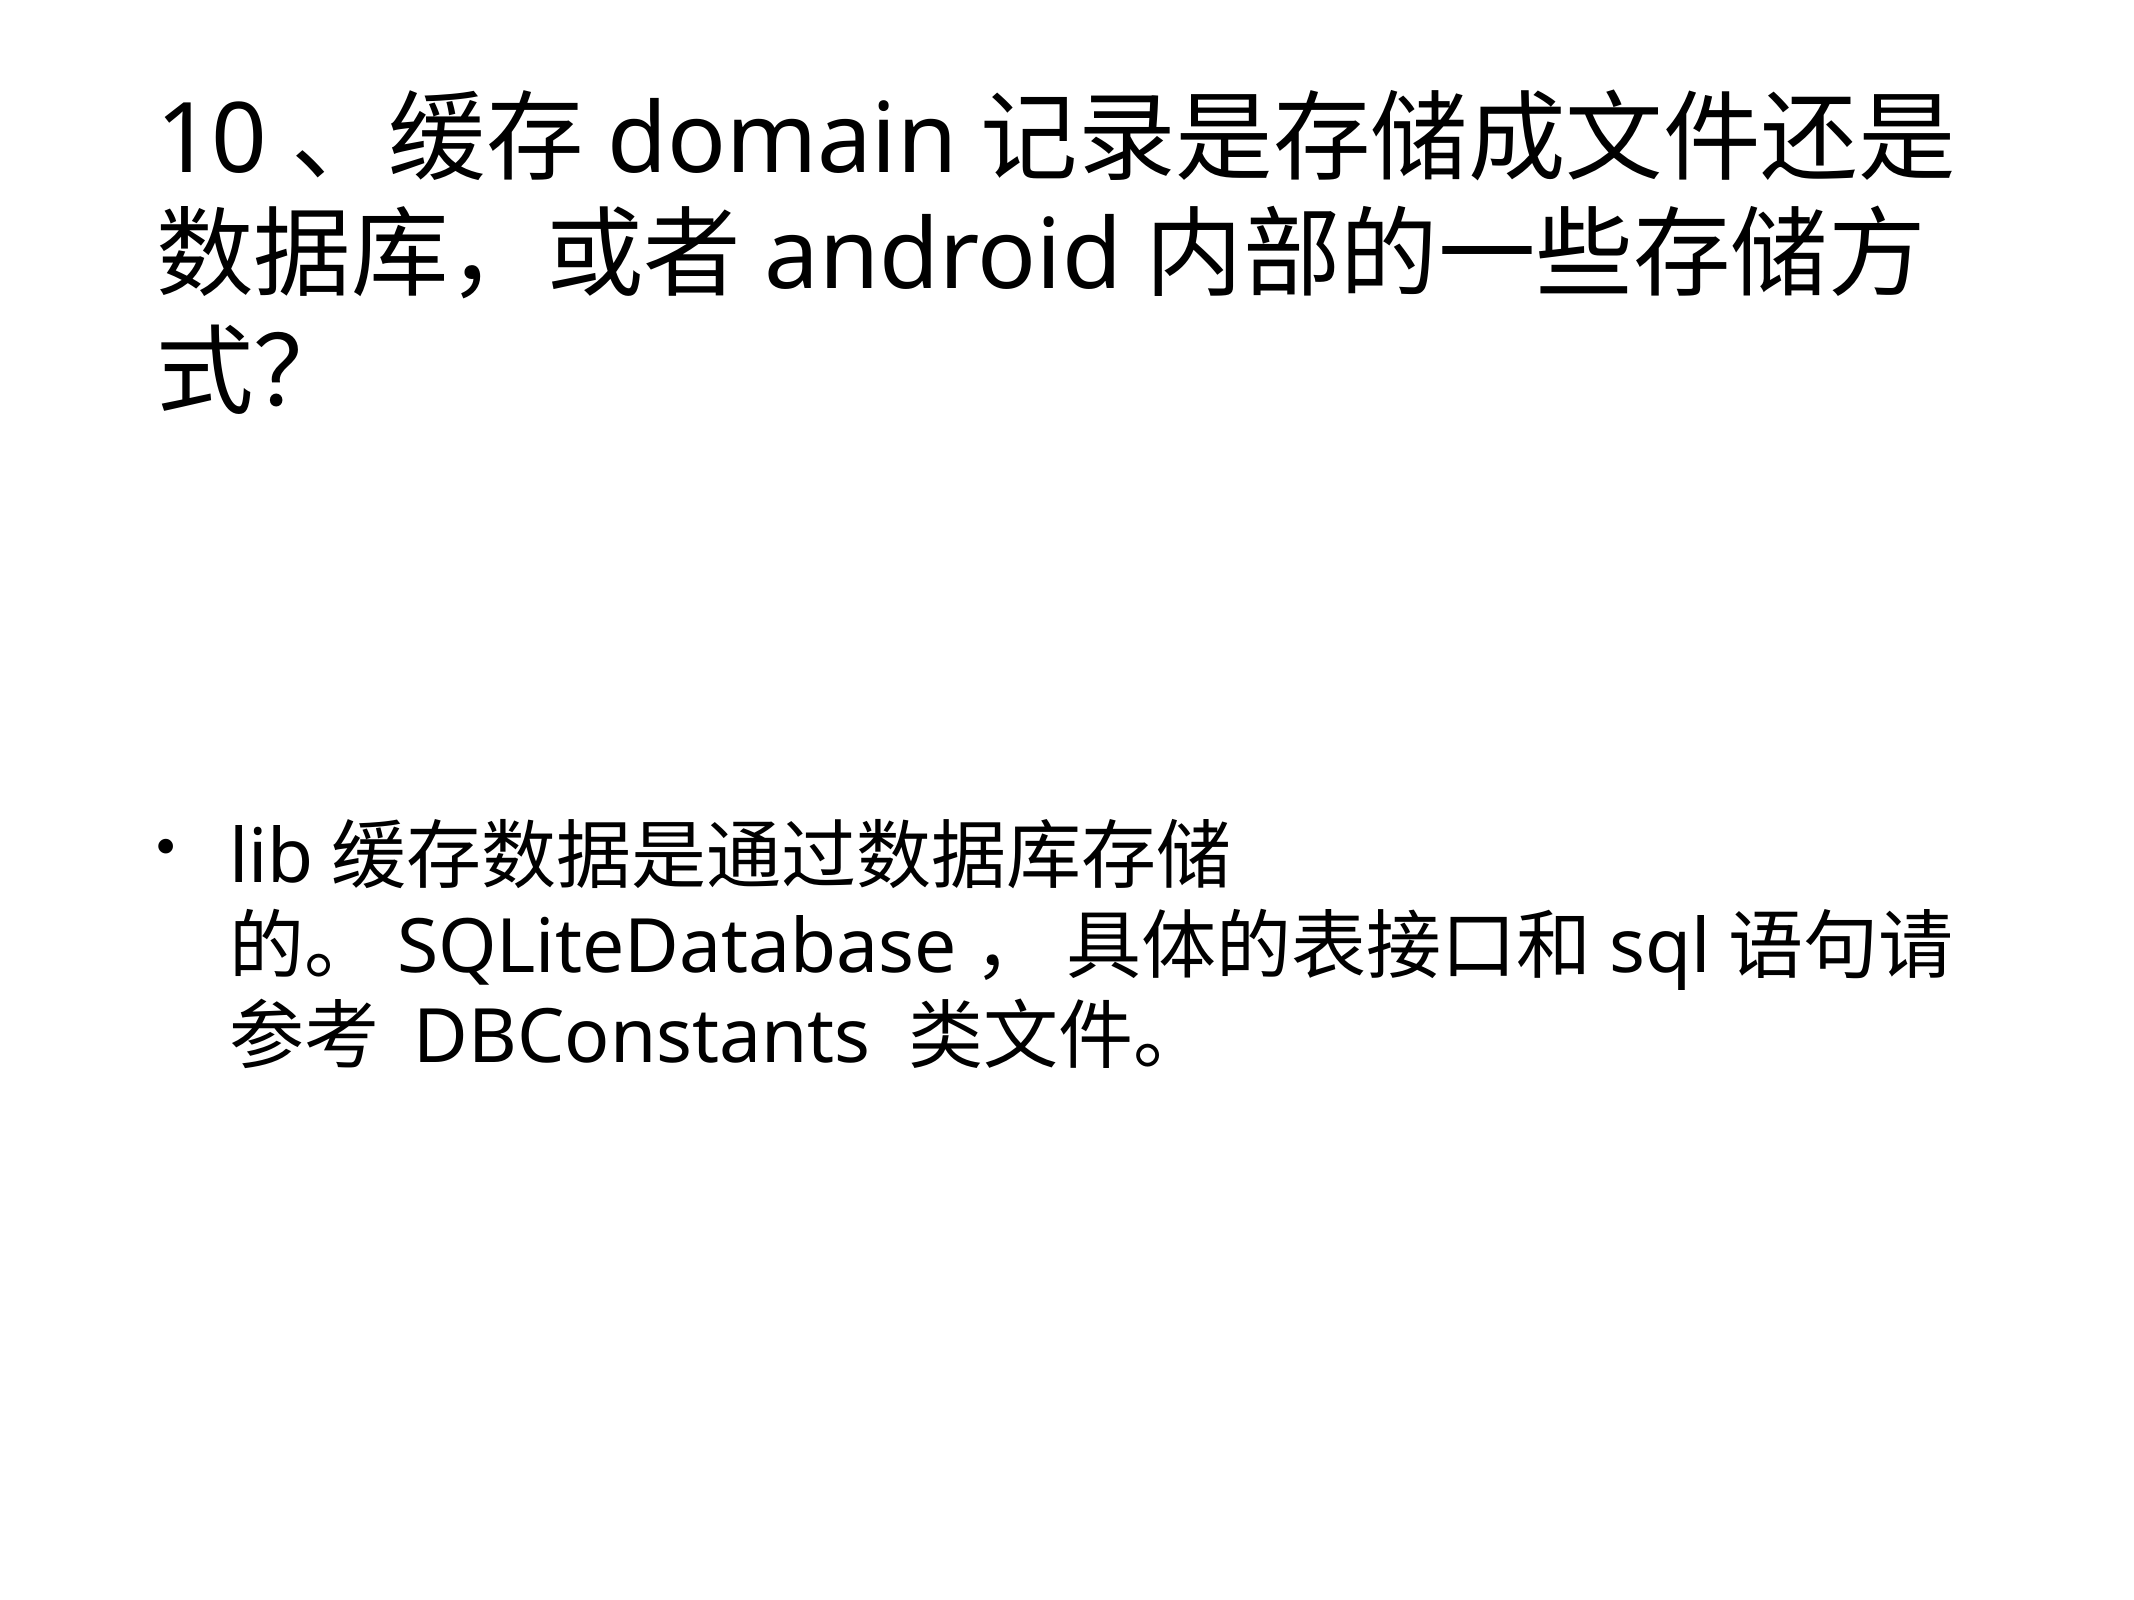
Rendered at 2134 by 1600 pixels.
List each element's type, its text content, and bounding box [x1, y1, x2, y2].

list lib缓存数据是通过数据库存储的。SQLiteDatabase， 具体的表接口和sql语句请参考 DBConstants 类文件。 [155, 426, 1978, 1459]
title 10、缓存domain记录是存储成文件还是数据库，或者android内部的一些存储方式？ [155, 72, 1978, 426]
